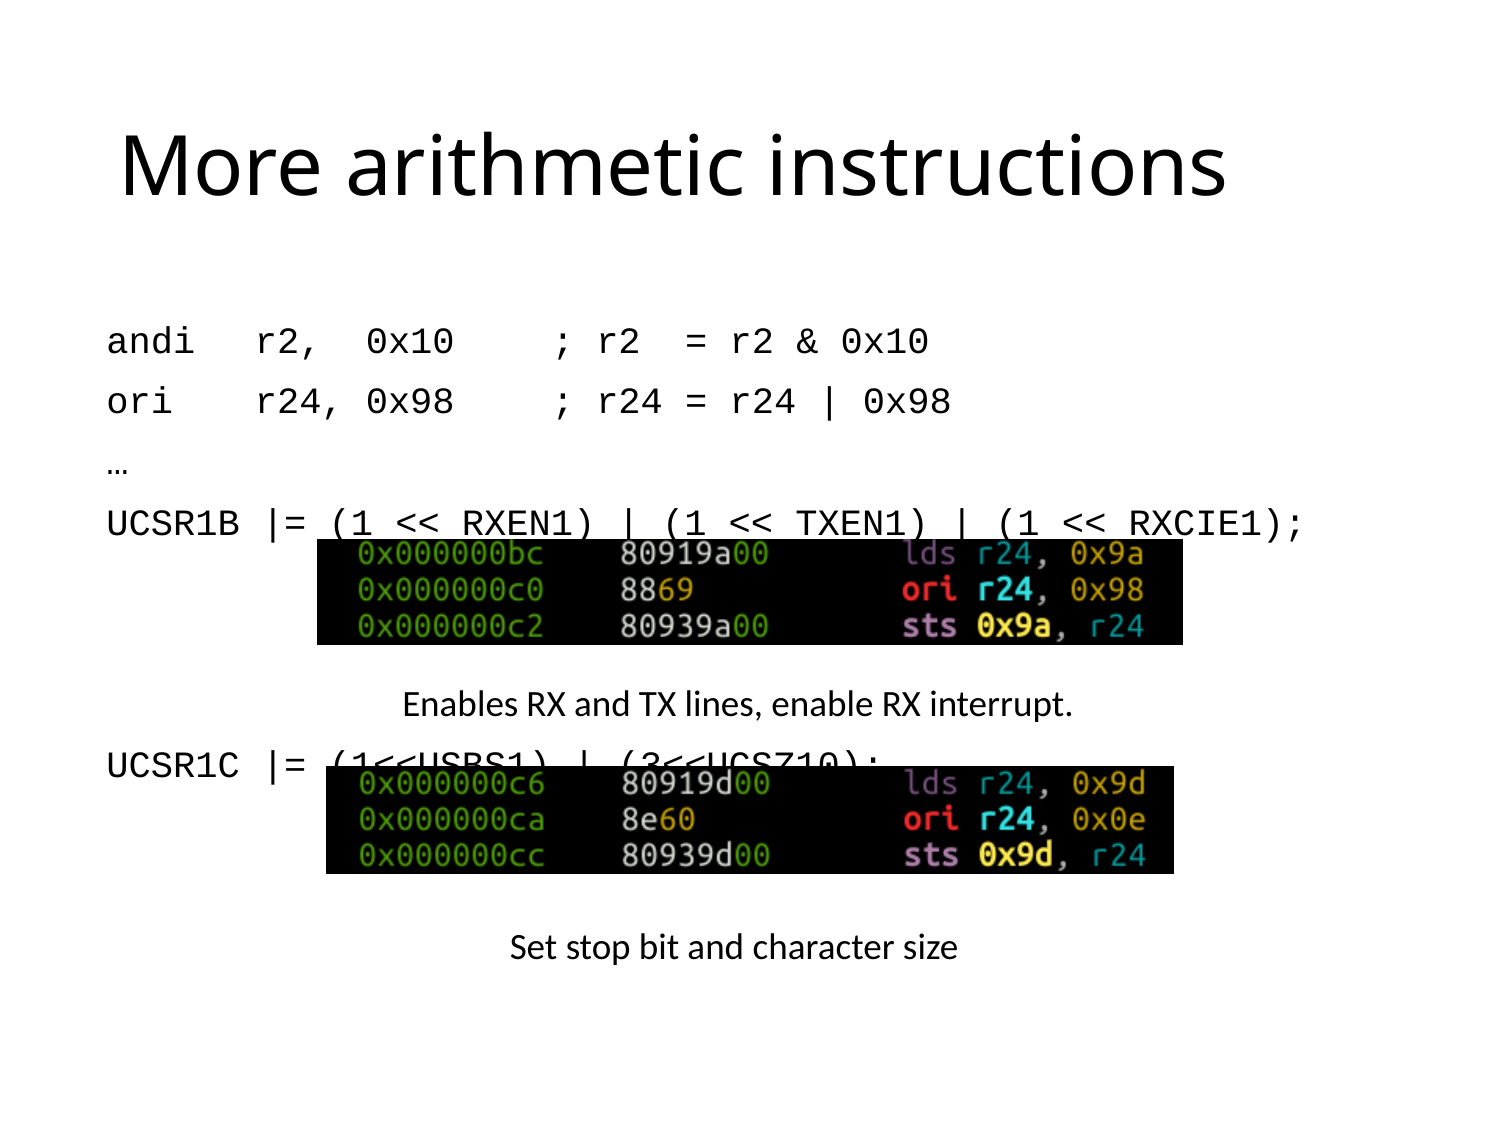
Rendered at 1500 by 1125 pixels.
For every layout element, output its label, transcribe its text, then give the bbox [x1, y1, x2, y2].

list andi r2, 0x10 ; r2 = r2 & 0x10 ori r24, 0x98 ; r24 = r24 | 0x98 … UCSR1B |= (1 << RXEN1) | (1 << TXEN1) | (1 << RXCIE1); Enables RX and TX lines, enable RX interrupt. UCSR1C |= (1<<USBS1) | (3<<UCSZ10); Set stop bit and character size [91, 313, 1386, 976]
picture [317, 539, 1183, 645]
title More arithmetic instructions [103, 59, 1397, 278]
picture [326, 765, 1174, 874]
